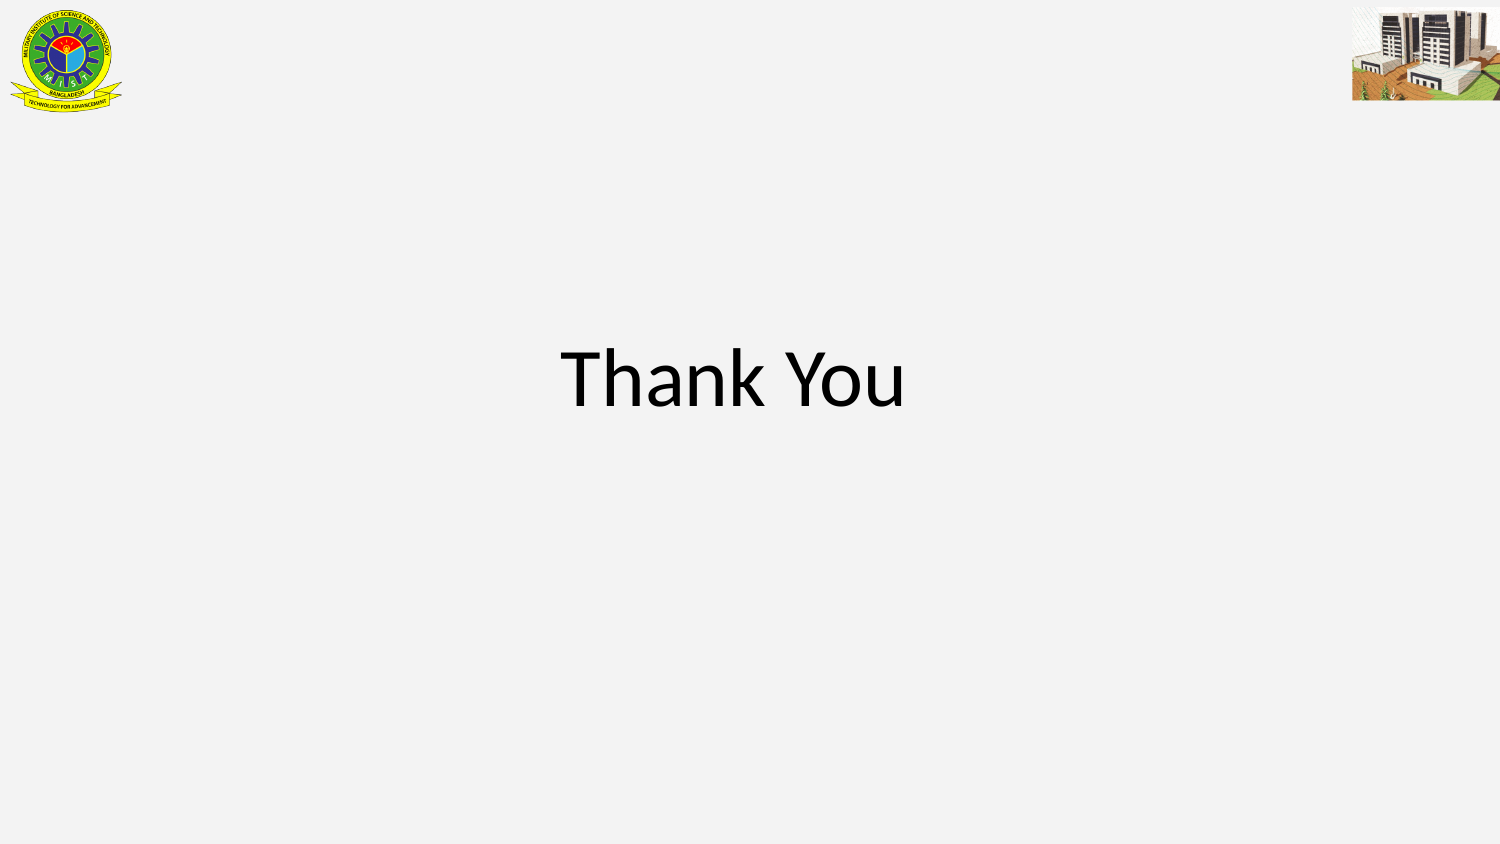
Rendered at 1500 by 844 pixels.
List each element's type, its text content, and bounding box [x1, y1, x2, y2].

picture [8, 8, 123, 115]
text_box Thank You [226, 274, 1261, 471]
picture [1352, 6, 1500, 101]
